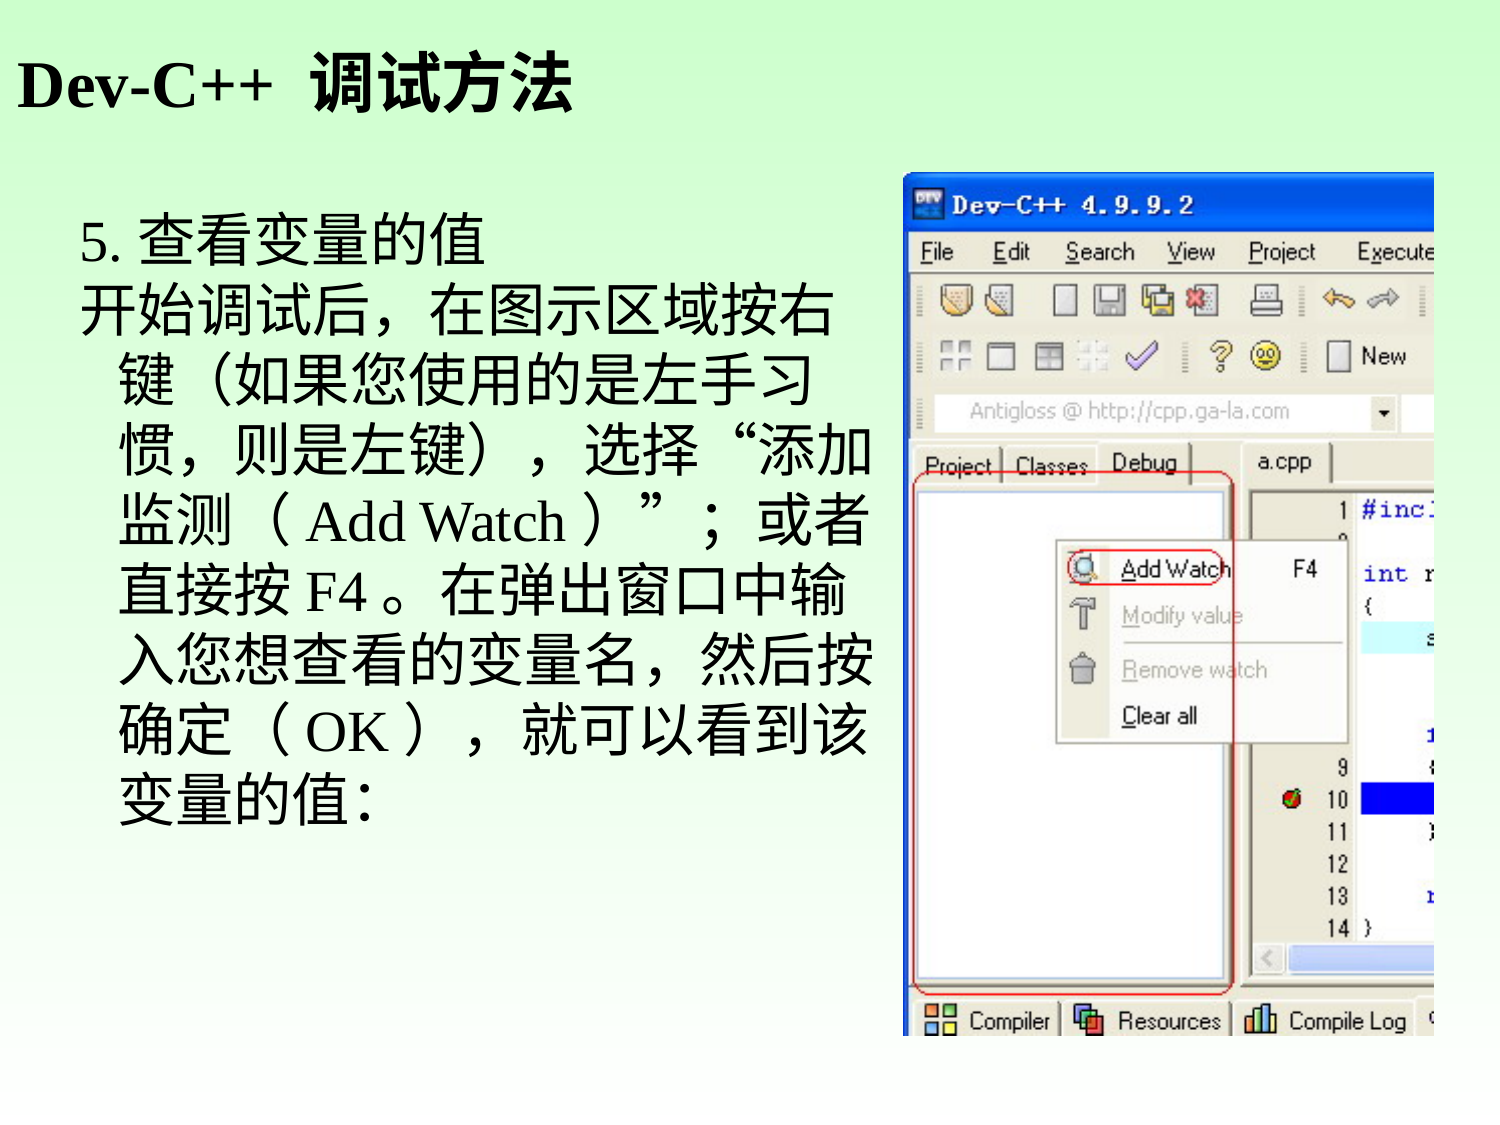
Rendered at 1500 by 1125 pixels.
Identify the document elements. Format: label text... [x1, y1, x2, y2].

text_box 5.查看变量的值 开始调试后，在图示区域按右键（如果您使用的是左手习惯，则是左键），选择“添加监测（Add Watch）”；或者直接按F4。在弹出窗口中输入您想查看的变量名，然后按确定（OK），就可以看到该变量的值： [64, 196, 904, 1094]
text_box Dev-C++ 调试方法 [3, 33, 1386, 115]
picture [903, 172, 1434, 1036]
